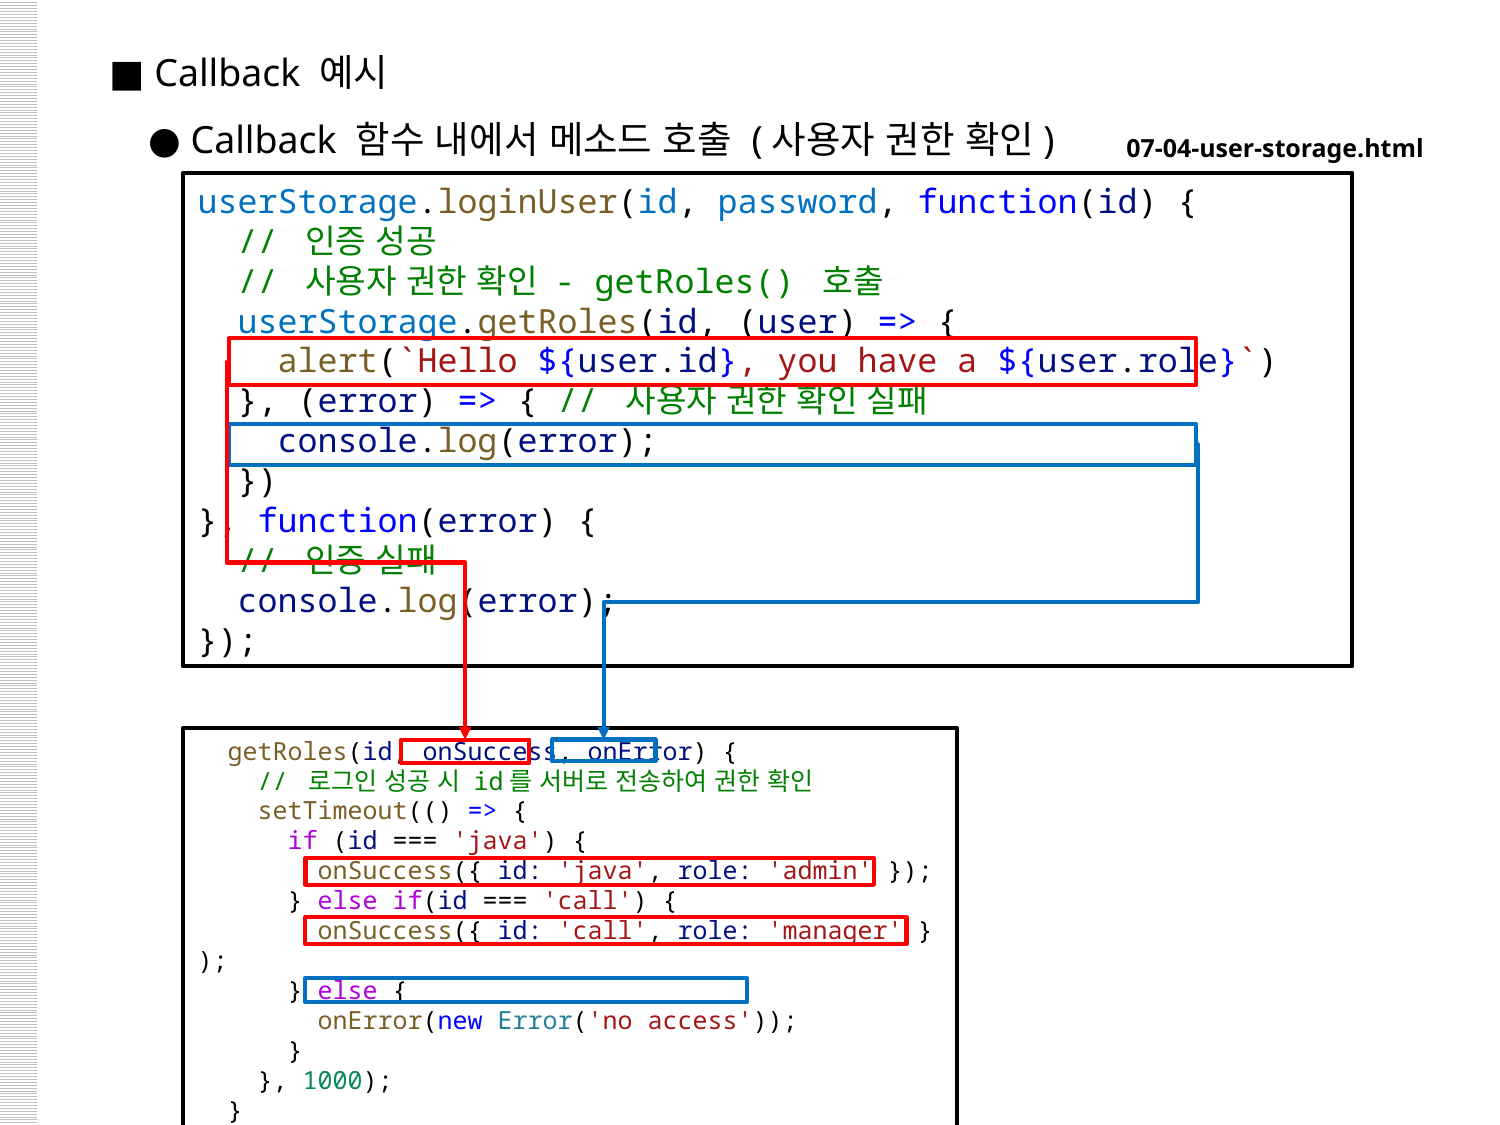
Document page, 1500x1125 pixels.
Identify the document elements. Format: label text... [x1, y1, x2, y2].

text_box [228, 361, 466, 740]
text_box [303, 856, 876, 887]
text_box userStorage.loginUser(id, password, function(id) { // 인증 성공 // 사용자 권한 확인 - getRoles() 호출 userStorage.getRoles(id, (user) => { alert(`Hello ${user.id}, you have a ${user.role}`) }, (error) => { // 사용자 권한 확인 실패 console.log(error); }) }, function(error) { // 인증 실패 console.log(error); }); [181, 171, 1354, 668]
text_box ■ Callback 예시 ● Callback 함수 내에서 메소드 호출 (사용자 권한 확인) [94, 19, 1070, 169]
text_box [303, 915, 909, 946]
text_box [550, 737, 658, 763]
text_box [471, 422, 1198, 467]
text_box [303, 976, 749, 1004]
text_box [227, 336, 1198, 387]
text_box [603, 444, 1196, 740]
text_box getRoles(id, onSuccess, onError) { // 로그인 성공 시 id를 서버로 전송하여 권한 확인 setTimeout(() => { if (id === 'java') { onSuccess({ id: 'java', role: 'admin' }); } else if(id === 'call') { onSuccess({ id: 'call', role: 'manager' }); } else { onError(new Error('no access')); } }, 1000); } [181, 726, 959, 1125]
text_box 07-04-user-storage.html [1111, 125, 1439, 170]
text_box [399, 738, 531, 765]
